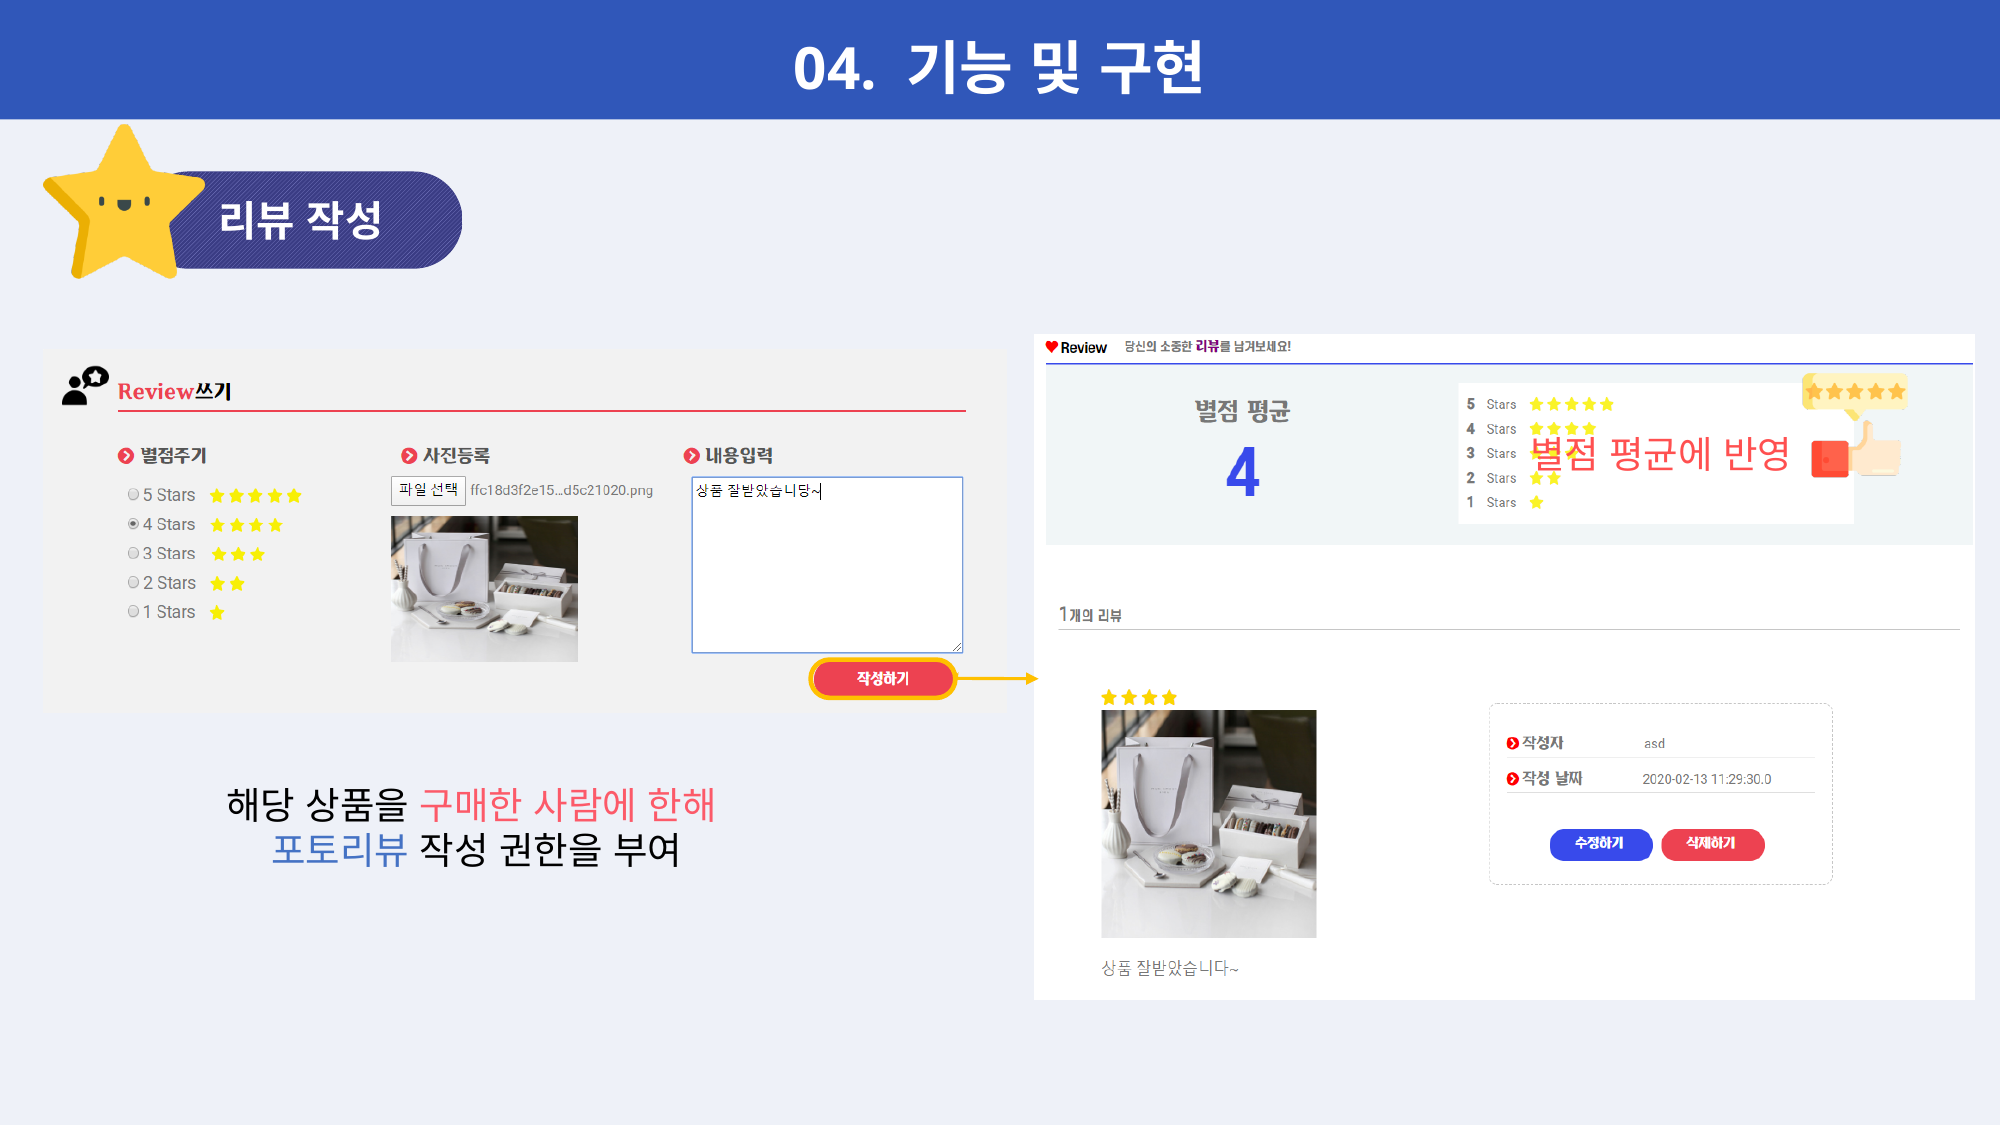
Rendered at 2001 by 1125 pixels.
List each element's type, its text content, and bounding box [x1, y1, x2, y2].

text_box 해당 상품을 구매한 사람에 한해 포토리뷰 작성 권한을 부여 [164, 774, 790, 921]
text_box 리뷰 작성 [205, 170, 464, 270]
picture [43, 349, 1007, 713]
picture [43, 120, 205, 282]
text_box 04. 기능 및 구현 [753, 23, 1247, 109]
text_box [0, 0, 2000, 120]
picture [1034, 334, 1975, 1000]
